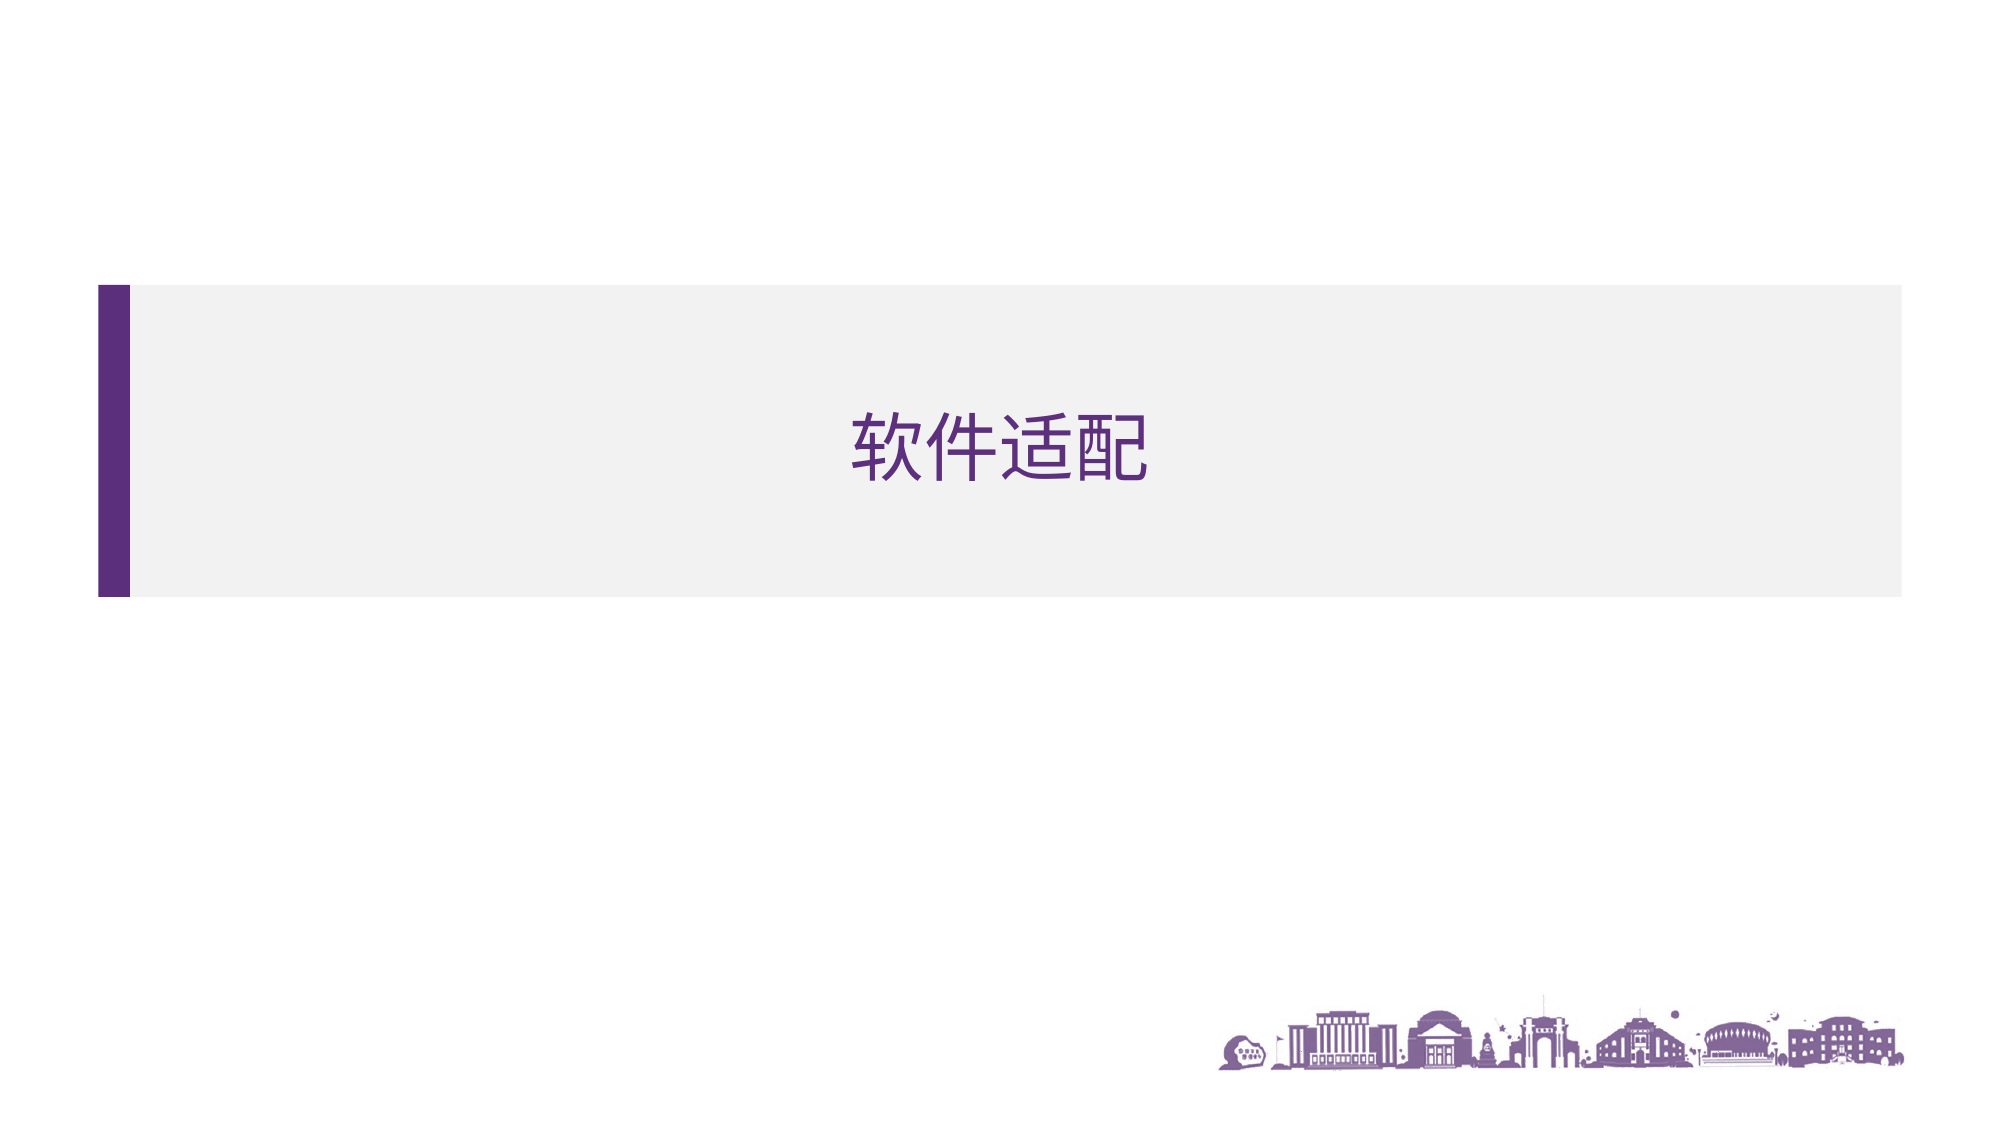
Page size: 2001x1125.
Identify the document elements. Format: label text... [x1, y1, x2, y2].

title 软件适配 [157, 332, 1842, 559]
